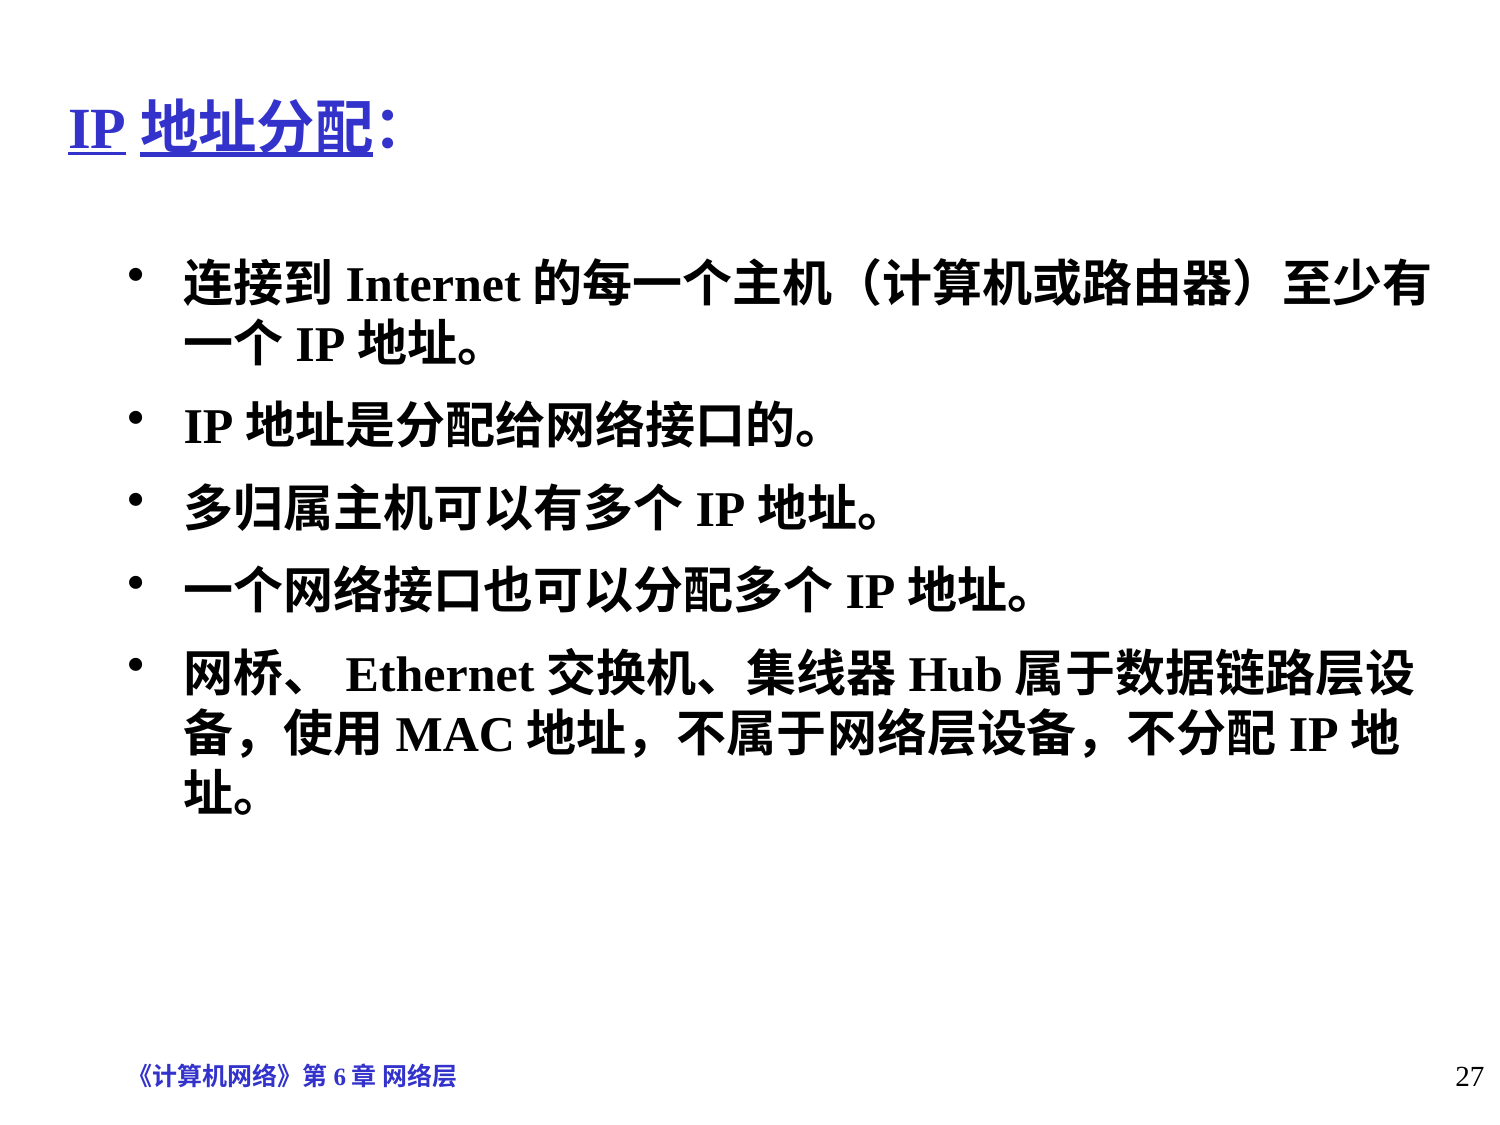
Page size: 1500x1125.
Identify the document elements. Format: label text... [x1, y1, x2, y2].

list 连接到Internet的每一个主机（计算机或路由器）至少有一个IP地址。 IP地址是分配给网络接口的。 多归属主机可以有多个IP地址。 一个网络接口也可以分配多个IP地址。 网桥、Ethernet交换机、集线器Hub属于数据链路层设备，使用MAC地址，不属于网络层设备，不分配IP地址。 [111, 243, 1460, 870]
title IP地址分配： [52, 30, 1329, 219]
slide_number 27 [1187, 1049, 1500, 1125]
footer 《计算机网络》第6章 网络层 [112, 1022, 988, 1101]
